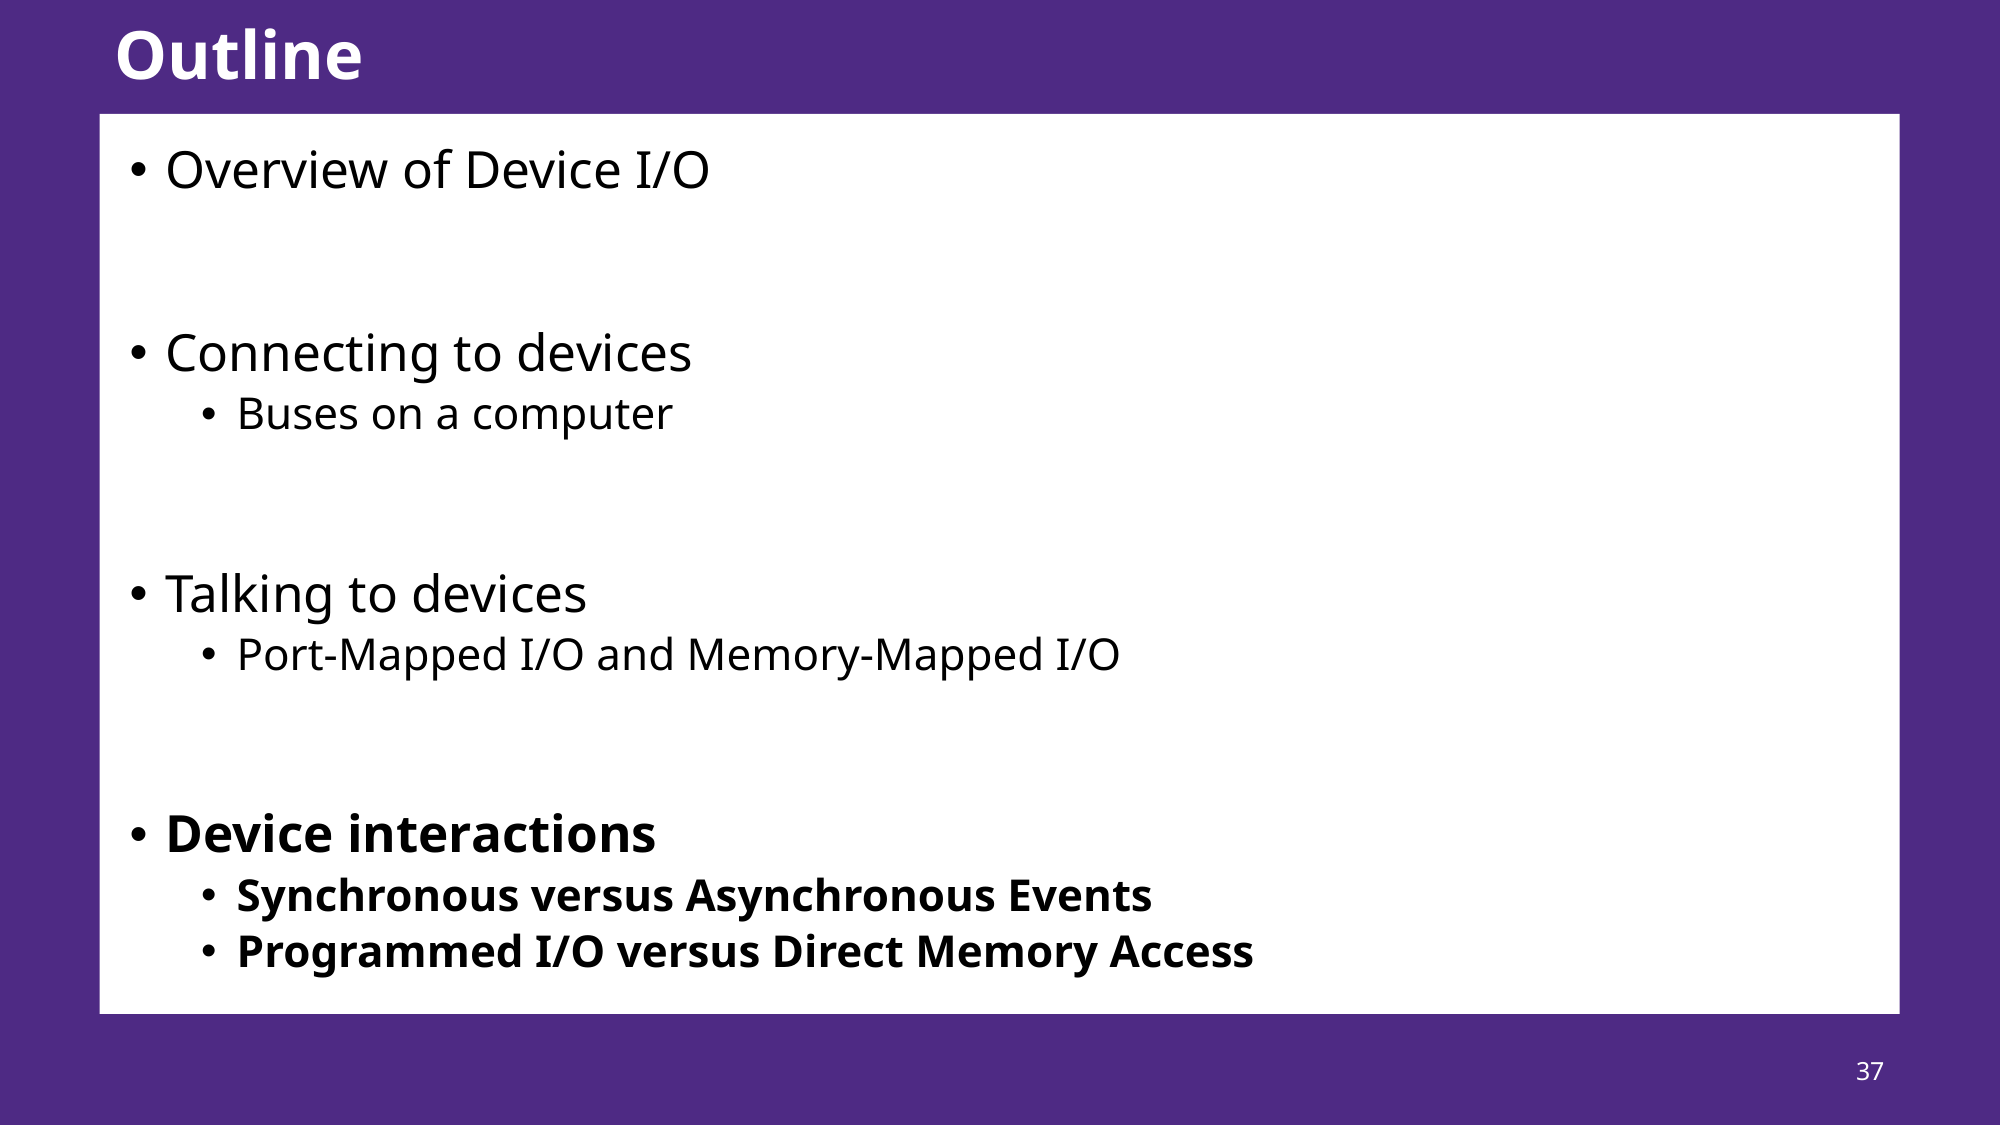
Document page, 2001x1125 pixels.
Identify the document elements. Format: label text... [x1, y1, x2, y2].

list Overview of Device I/O Connecting to devices Buses on a computer Talking to devices Port-Mapped I/O and Memory-Mapped I/O Device interactions Synchronous versus Asynchronous Events Programmed I/O versus Direct Memory Access [99, 114, 1900, 1014]
title Outline [99, 1, 1900, 114]
slide_number 37 [1749, 1042, 1900, 1103]
